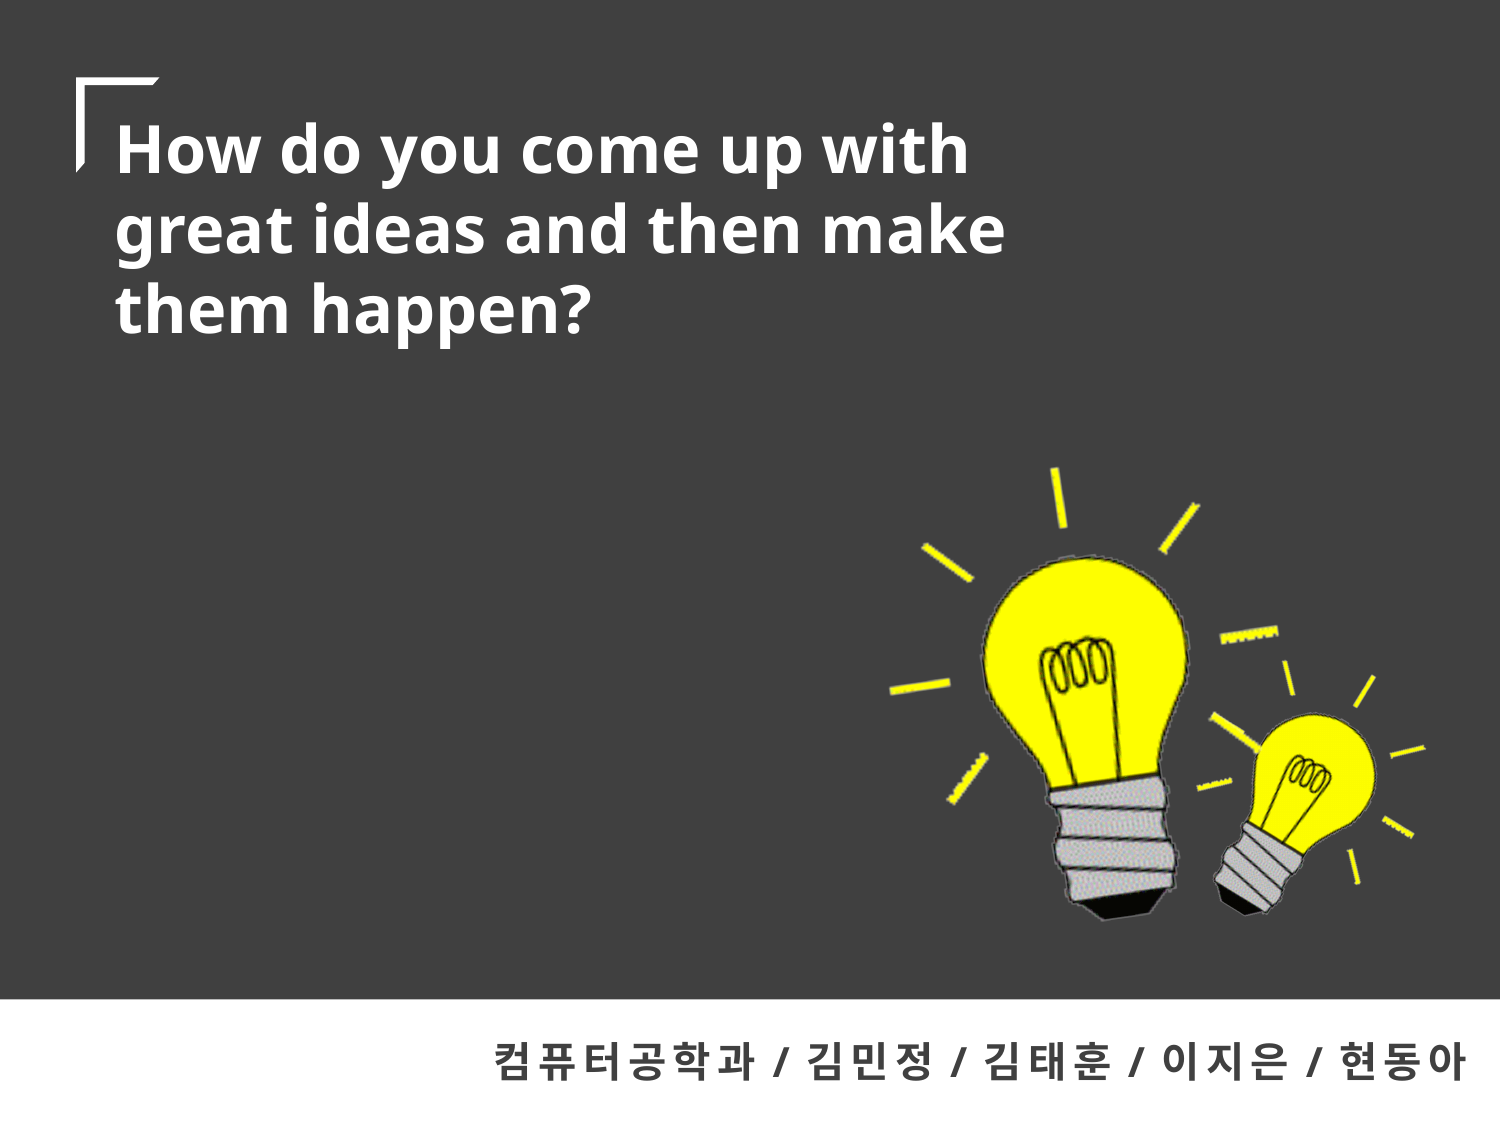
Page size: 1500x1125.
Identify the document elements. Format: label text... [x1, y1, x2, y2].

picture [849, 415, 1500, 1001]
text_box [0, 0, 1500, 1002]
text_box How do you come up with great ideas and then make them happen? [99, 99, 1269, 355]
text_box [73, 75, 162, 175]
text_box 컴퓨터공학과/김민정/김태훈/이지은/현동아 [390, 1028, 1500, 1094]
